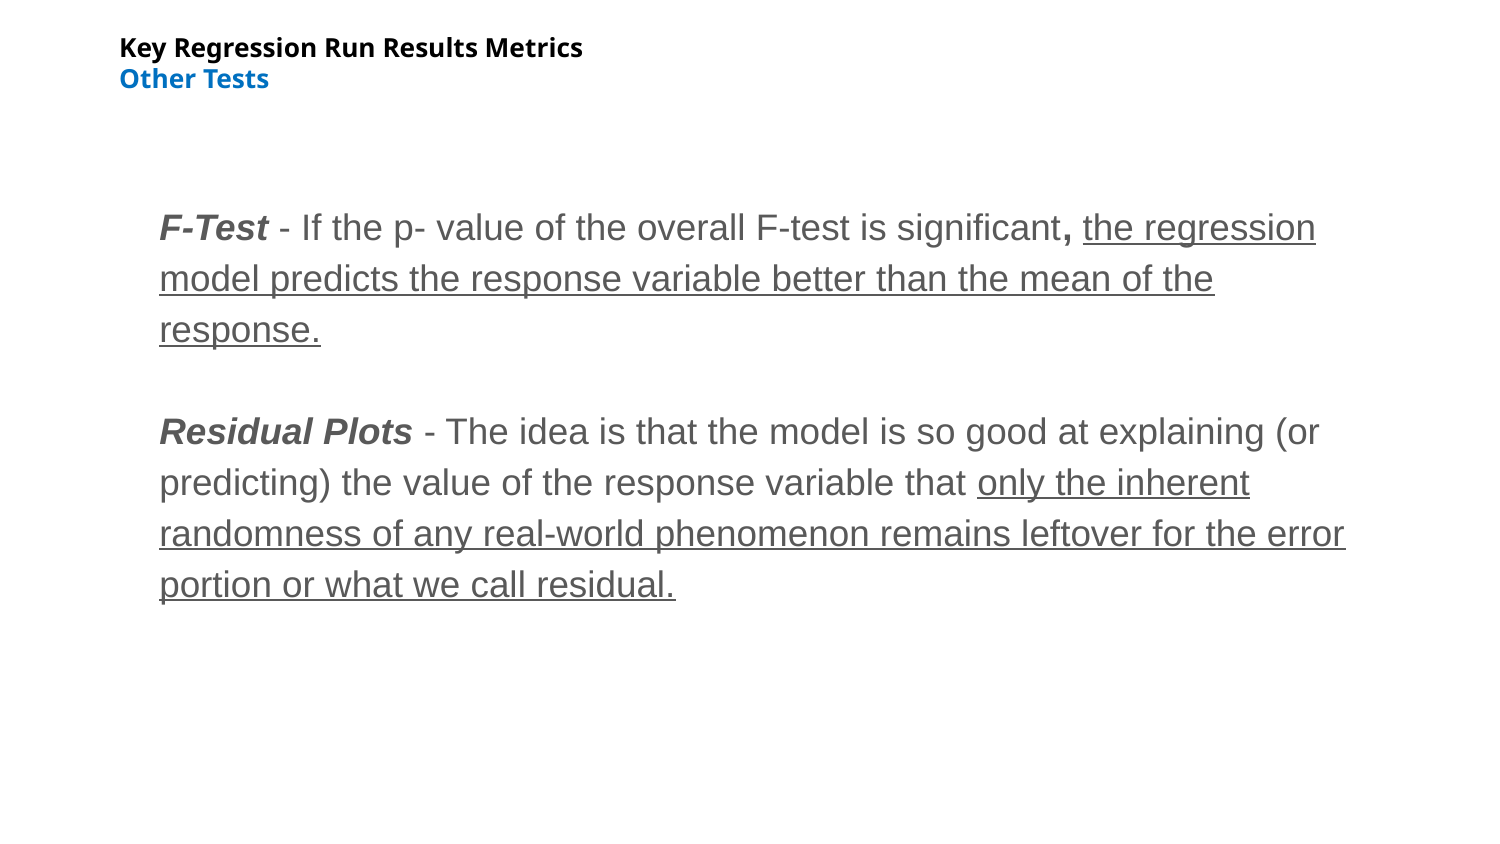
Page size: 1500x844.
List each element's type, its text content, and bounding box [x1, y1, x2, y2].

title Key Regression Run Results Metrics Other Tests [104, 16, 1216, 111]
list F-Test - If the p- value of the overall F-test is significant, the regression model predicts the response variable better than the mean of the response. Residual Plots - The idea is that the model is so good at explaining (or predicting) the value of the response variable that only the inherent randomness of any real-world phenomenon remains leftover for the error portion or what we call residual. [118, 196, 1382, 773]
